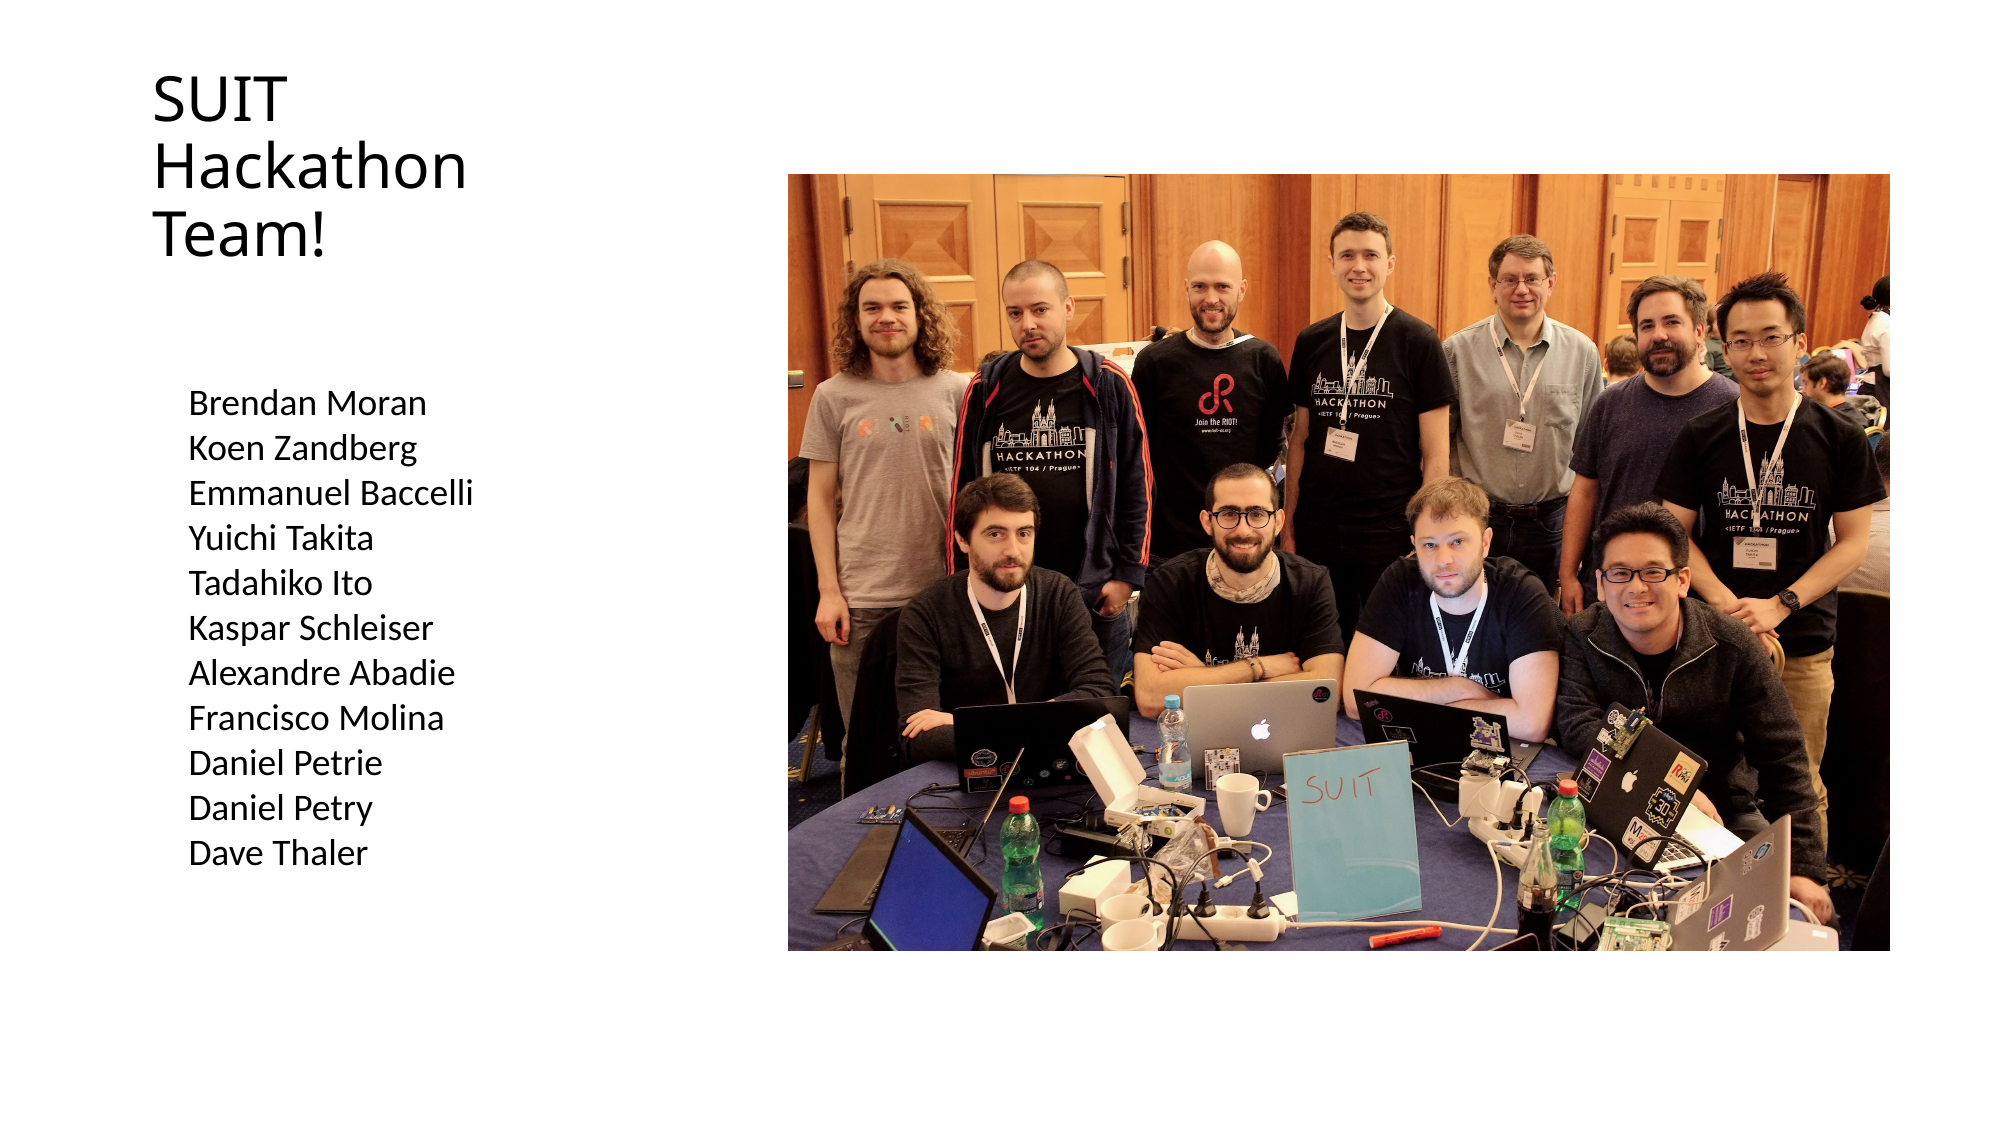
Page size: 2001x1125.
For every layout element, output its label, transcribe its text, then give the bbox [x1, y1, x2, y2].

text_box Brendan Moran Koen Zandberg Emmanuel Baccelli Yuichi Takita Tadahiko Ito Kaspar Schleiser Alexandre Abadie Francisco Molina Daniel Petrie Daniel Petry Dave Thaler [173, 370, 490, 881]
title SUIT Hackathon Team! [137, 59, 602, 278]
picture [788, 174, 1890, 951]
